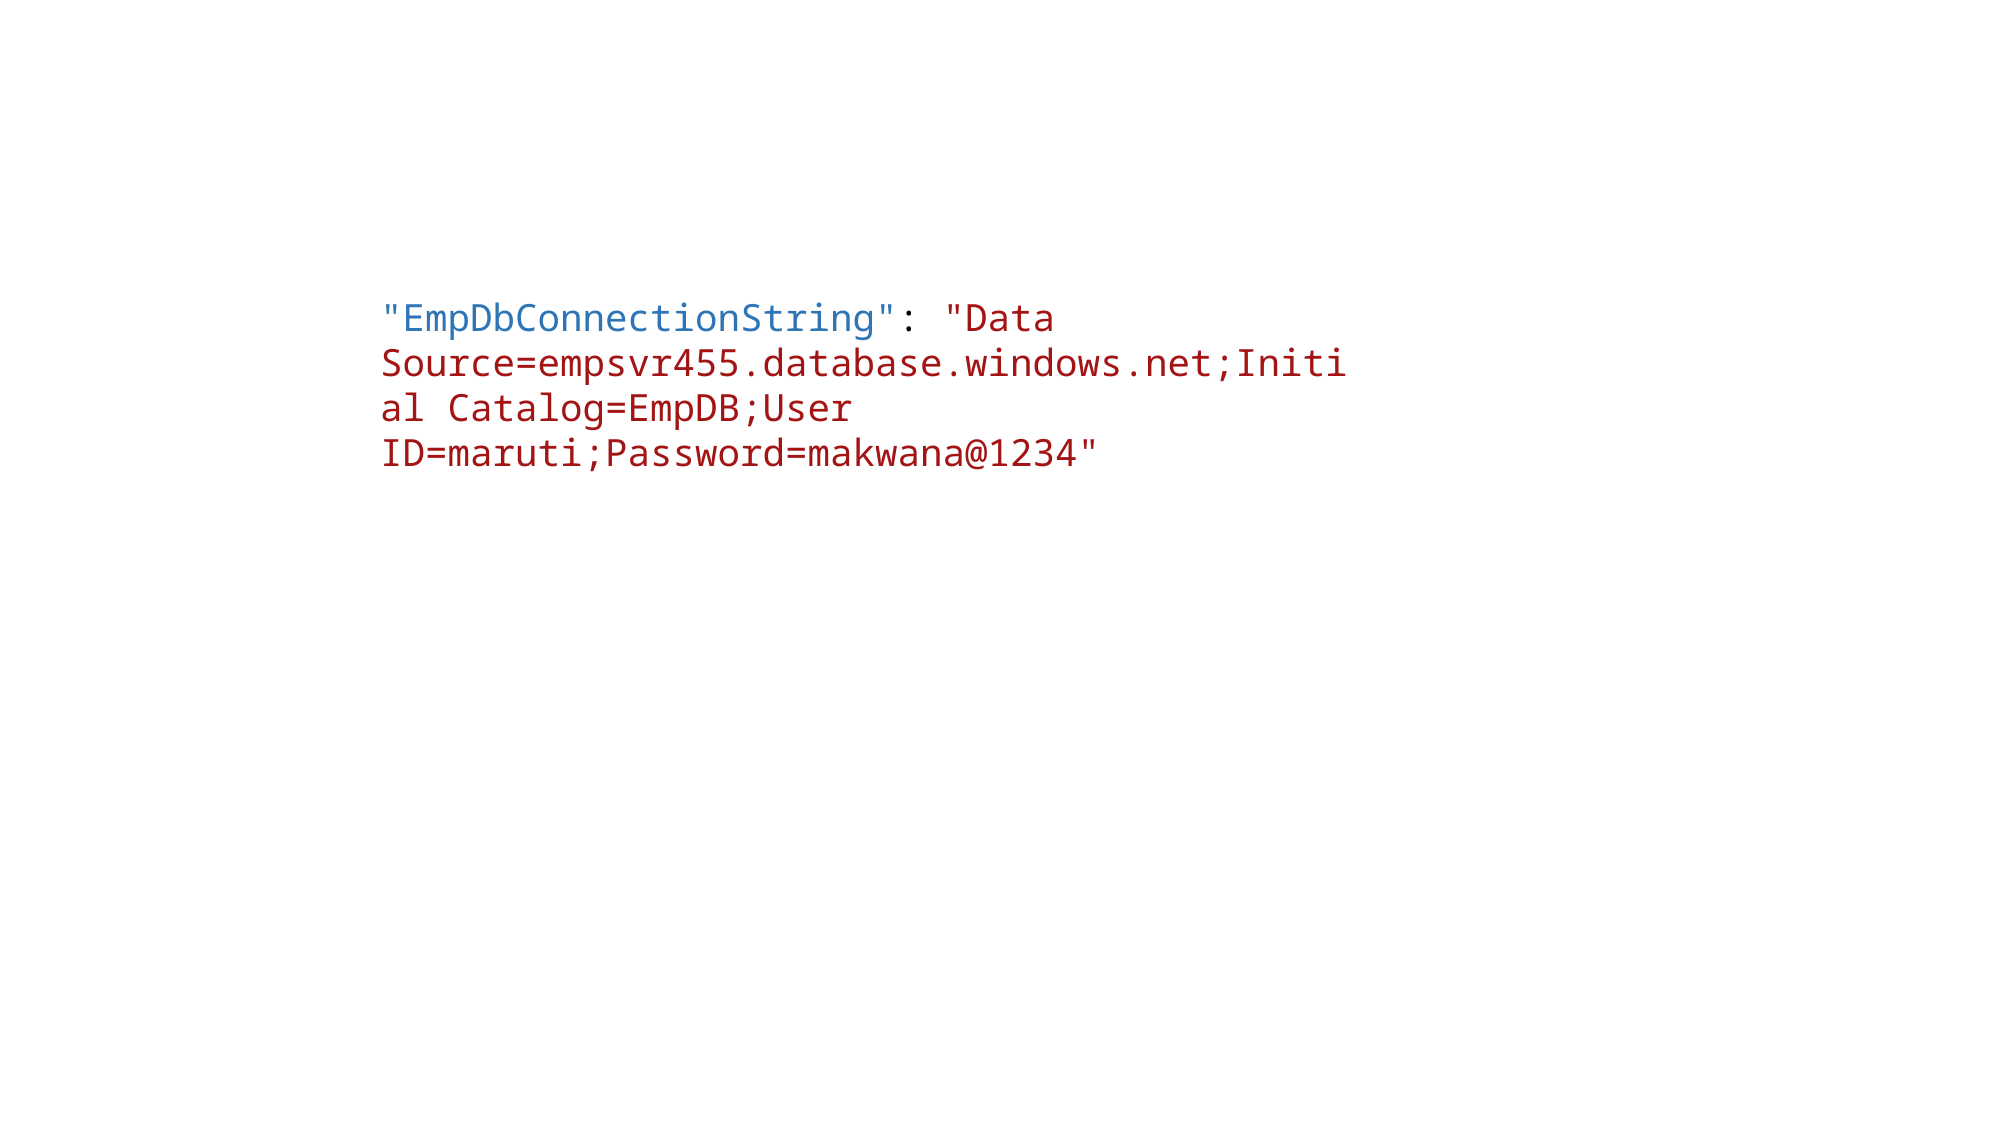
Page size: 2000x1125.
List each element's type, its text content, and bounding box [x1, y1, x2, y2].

text_box "EmpDbConnectionString": "Data Source=empsvr455.database.windows.net;Initial Catalog=EmpDB;User ID=maruti;Password=makwana@1234" [365, 286, 1366, 482]
